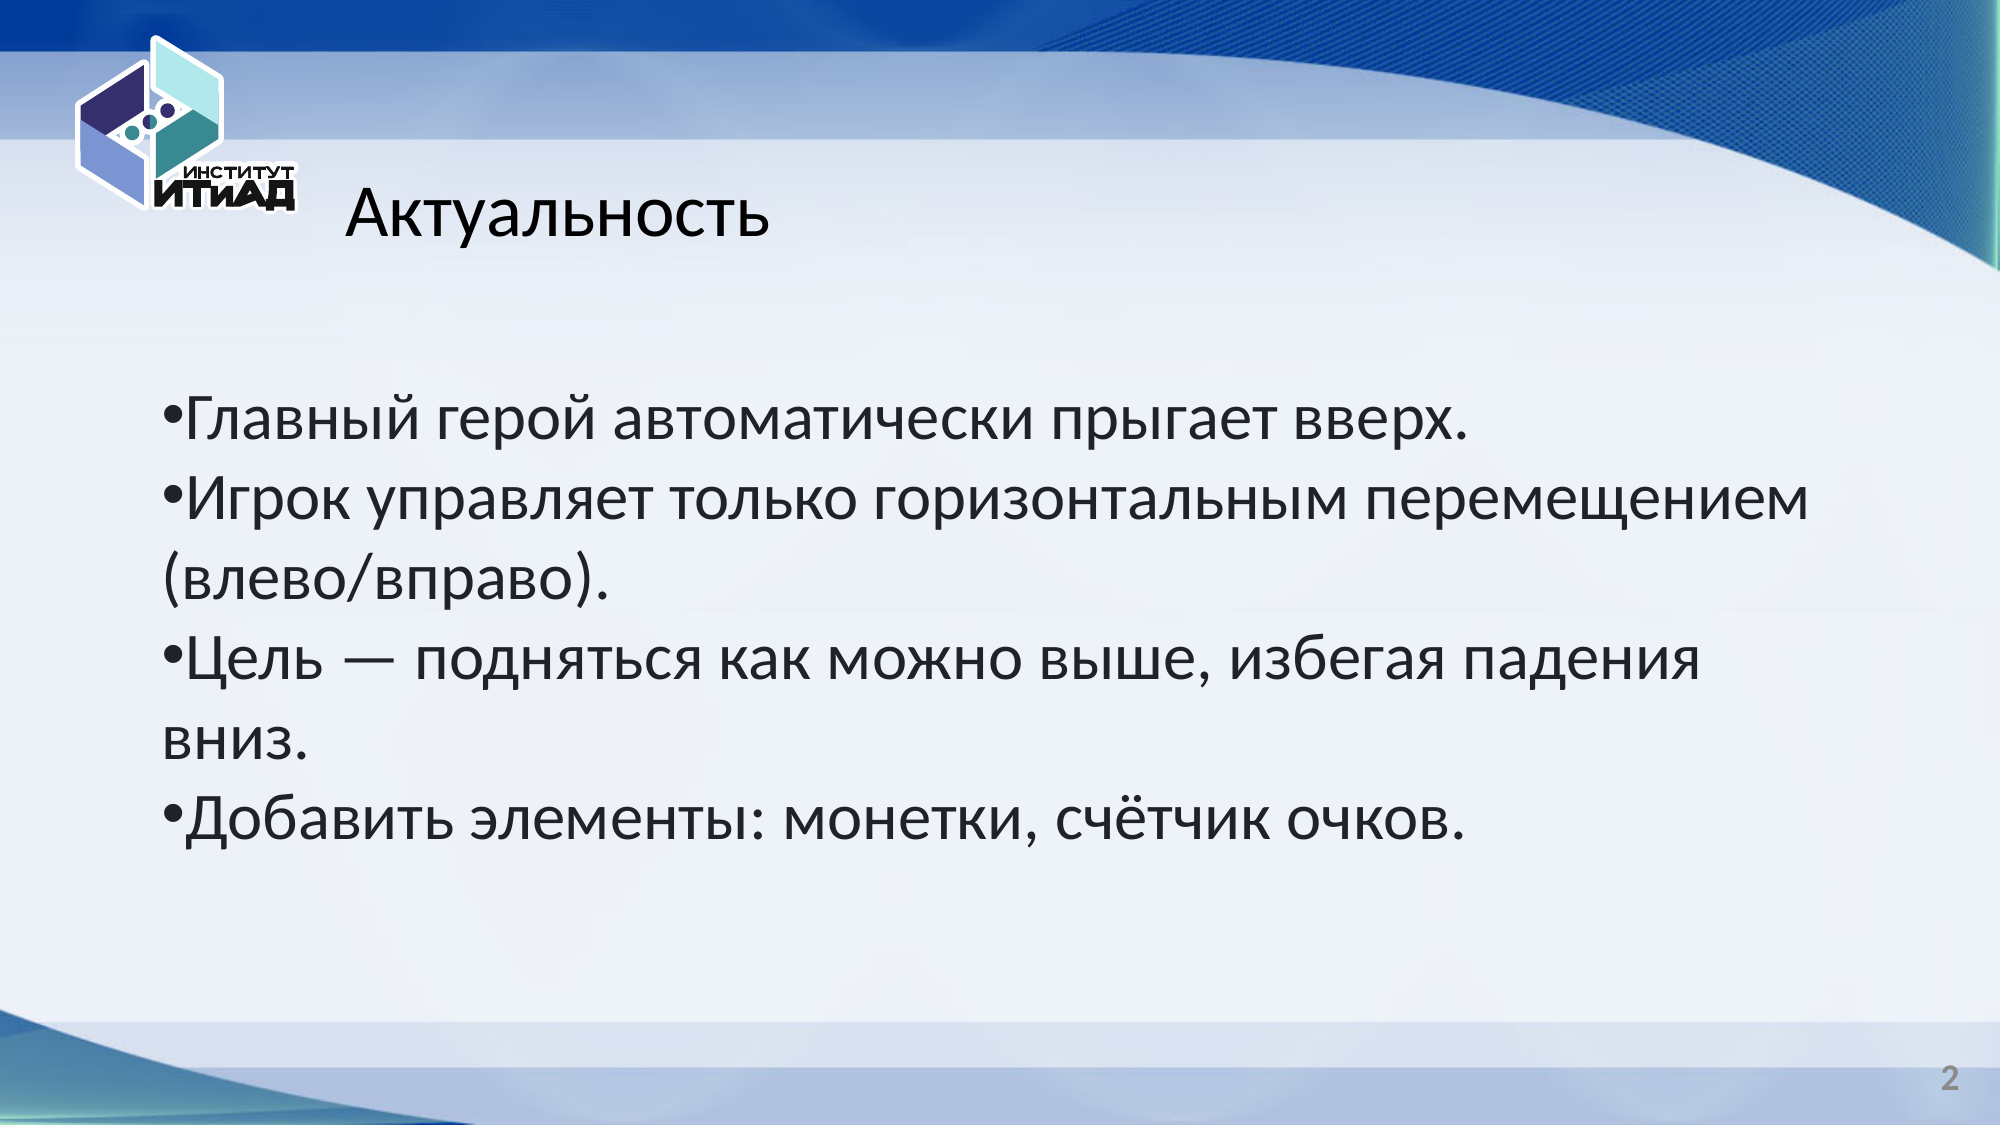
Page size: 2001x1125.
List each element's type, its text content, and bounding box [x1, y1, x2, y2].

text_box Главный герой автоматически прыгает вверх. Игрок управляет только горизонтальным перемещением (влево/вправо). Цель — подняться как можно выше, избегая падения вниз. Добавить элементы: монетки, счётчик очков. [146, 365, 1853, 861]
slide_number 2 [1524, 1045, 1975, 1106]
text_box Актуальность [330, 154, 796, 260]
picture [0, 0, 2000, 1125]
